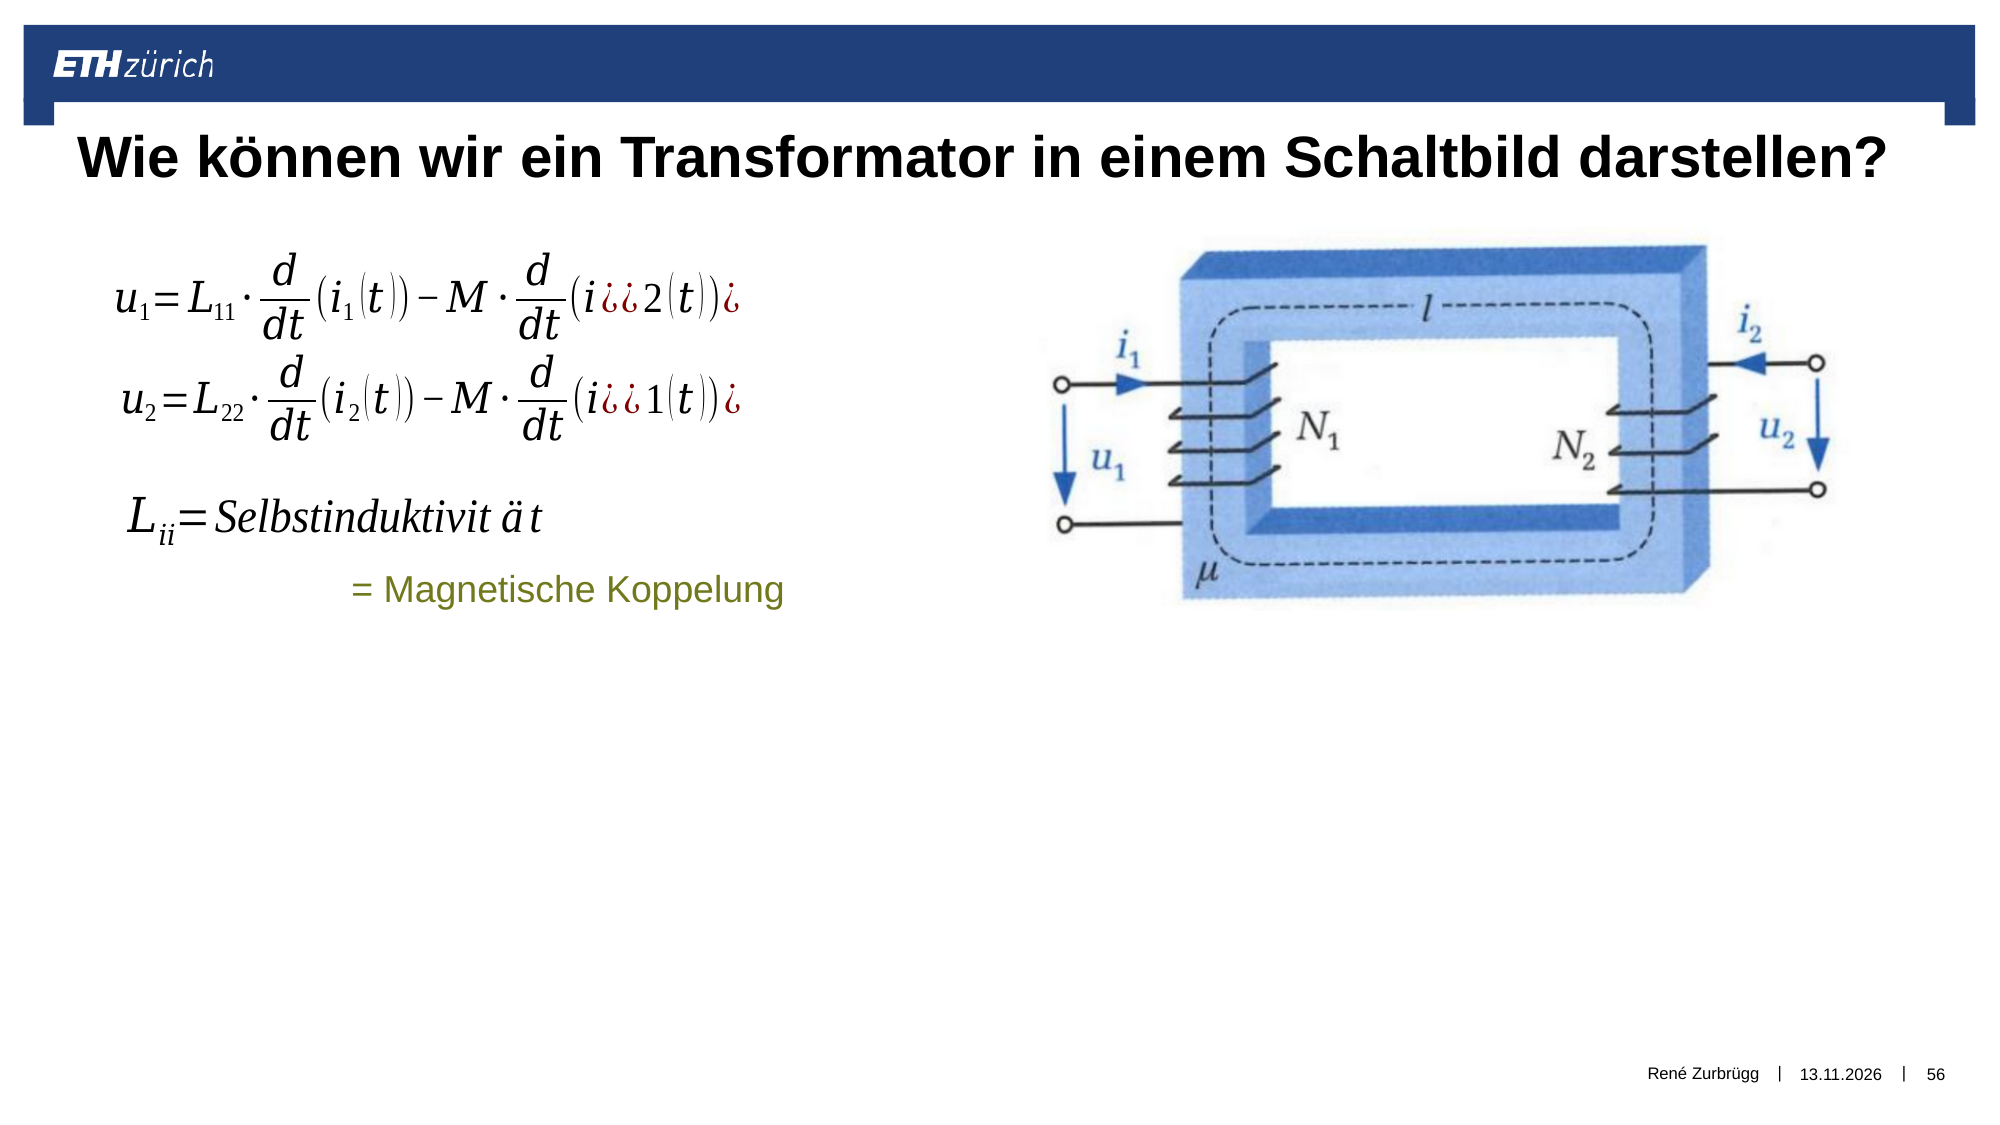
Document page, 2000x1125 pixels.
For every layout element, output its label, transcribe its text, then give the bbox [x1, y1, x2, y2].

footer René Zurbrügg [999, 1034, 1760, 1111]
slide_number 56 [1906, 1034, 1966, 1112]
title Wie können wir ein Transformator in einem Schaltbild darstellen? [53, 101, 1947, 269]
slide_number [1790, 1034, 1892, 1112]
picture [1009, 227, 1879, 611]
